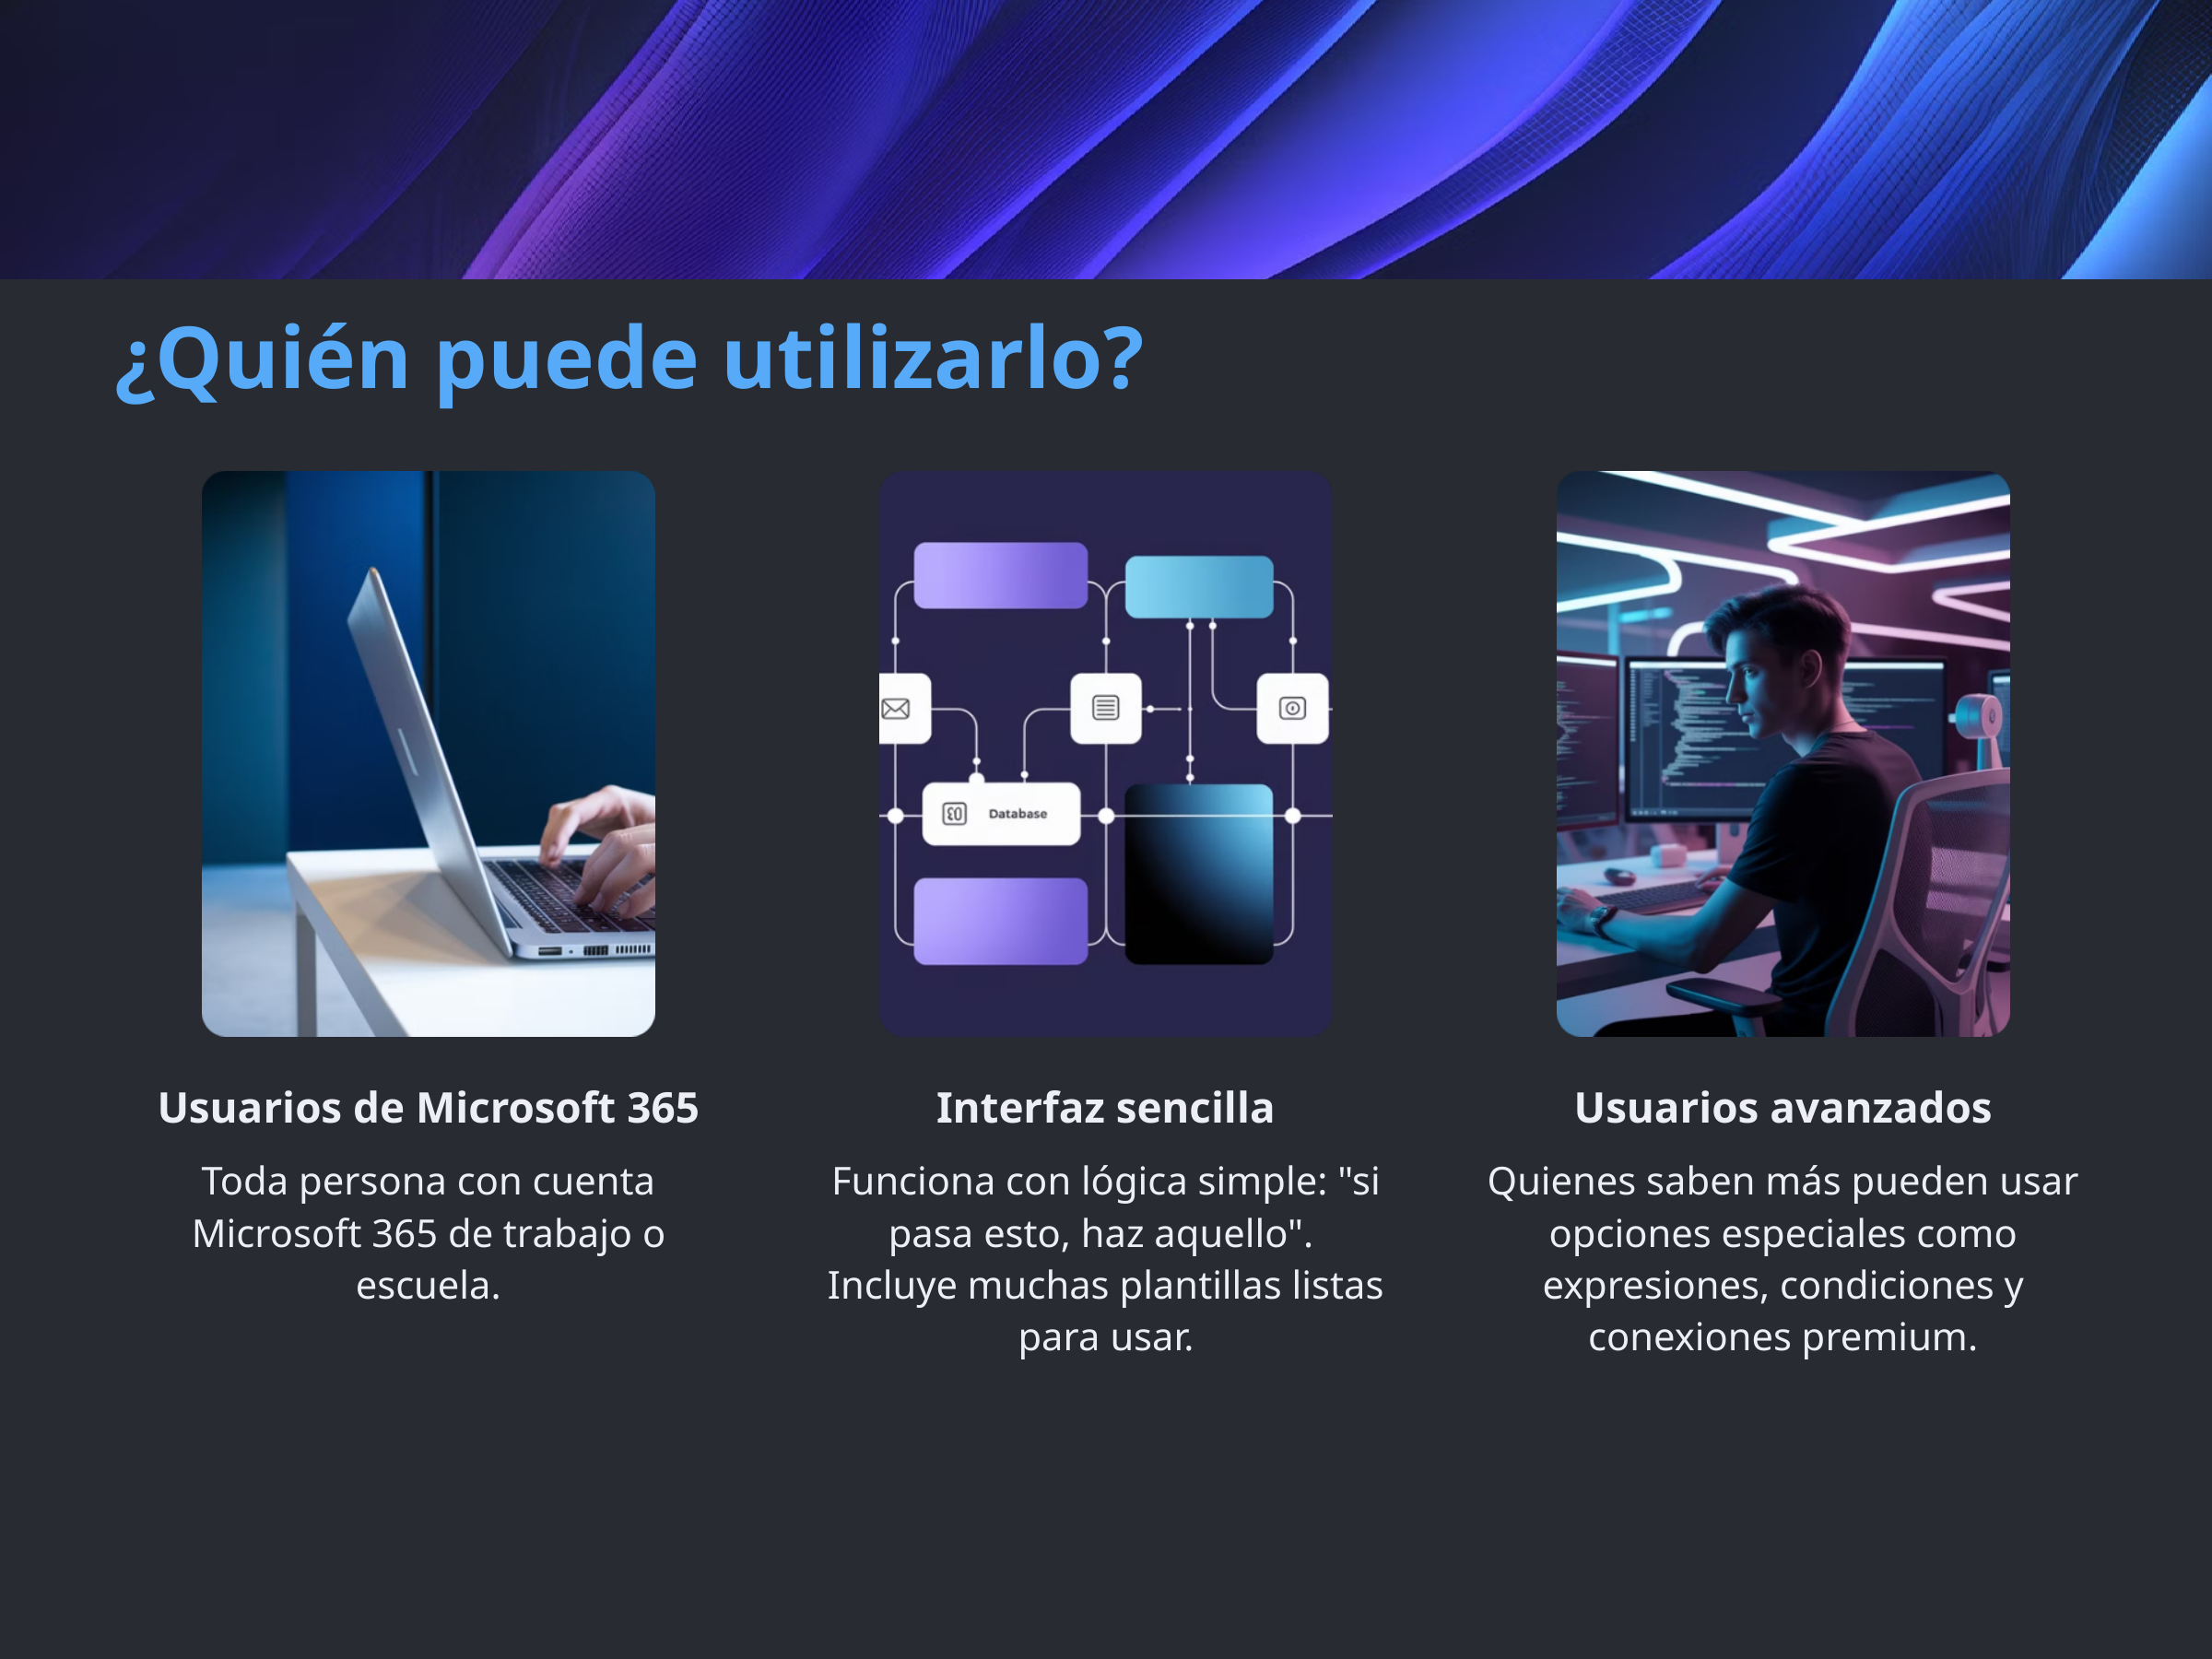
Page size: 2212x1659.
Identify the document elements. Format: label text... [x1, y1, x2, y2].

picture [202, 471, 655, 1037]
text_box Usuarios de Microsoft 365 [181, 1077, 677, 1132]
text_box Interfaz sencilla [890, 1077, 1322, 1132]
picture [1557, 471, 2010, 1037]
picture [0, 0, 2212, 279]
text_box Usuarios avanzados [1568, 1077, 1999, 1132]
text_box Quienes saben más pueden usar opciones especiales como expresiones, condiciones y conexiones premium. [1469, 1150, 2098, 1361]
text_box ¿Quién puede utilizarlo? [114, 298, 1021, 406]
text_box Toda persona con cuenta Microsoft 365 de trabajo o escuela. [114, 1150, 743, 1256]
text_box Funciona con lógica simple: "si pasa esto, haz aquello". Incluye muchas plantillas listas para usar. [792, 1151, 1420, 1309]
picture [879, 471, 1333, 1037]
